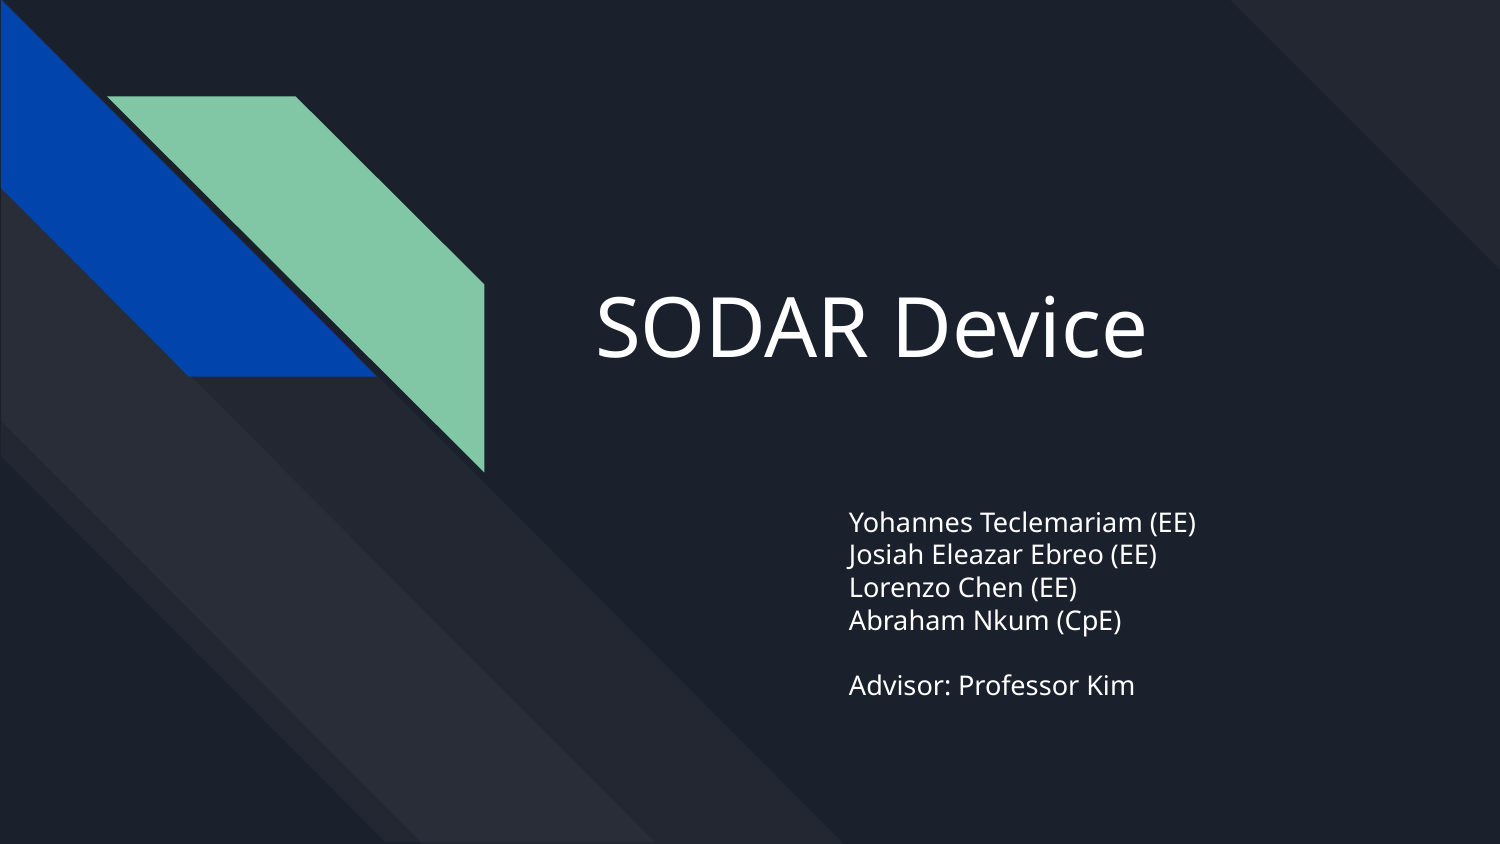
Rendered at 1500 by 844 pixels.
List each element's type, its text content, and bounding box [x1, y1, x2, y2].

subtitle Yohannes Teclemariam (EE) Josiah Eleazar Ebreo (EE) Lorenzo Chen (EE) Abraham Nkum (CpE) Advisor: Professor Kim [833, 490, 1404, 727]
title SODAR Device [580, 258, 1404, 518]
